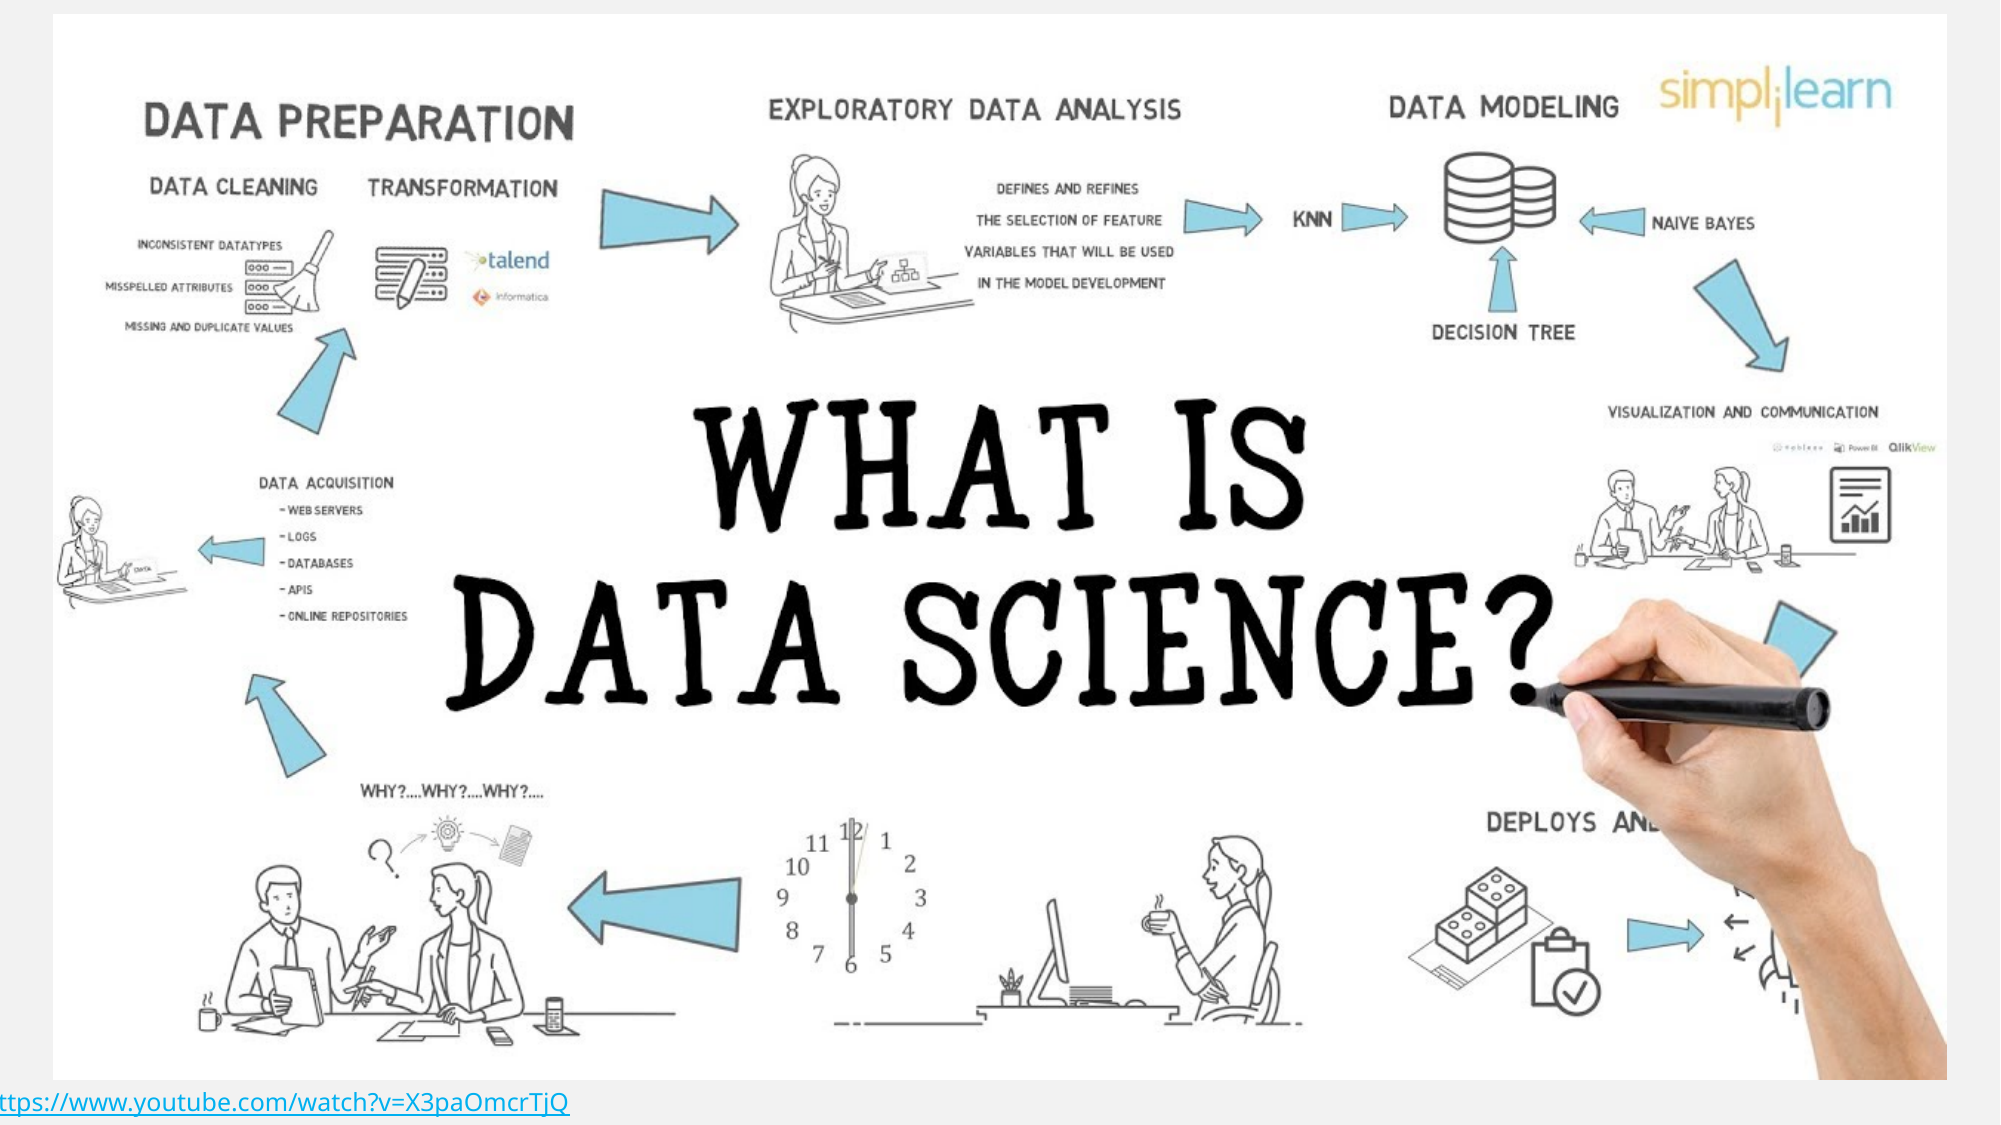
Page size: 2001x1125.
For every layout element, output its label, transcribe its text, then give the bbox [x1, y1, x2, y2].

picture [53, 14, 1947, 1080]
text_box https://www.youtube.com/watch?v=X3paOmcrTjQ [0, 1079, 585, 1125]
